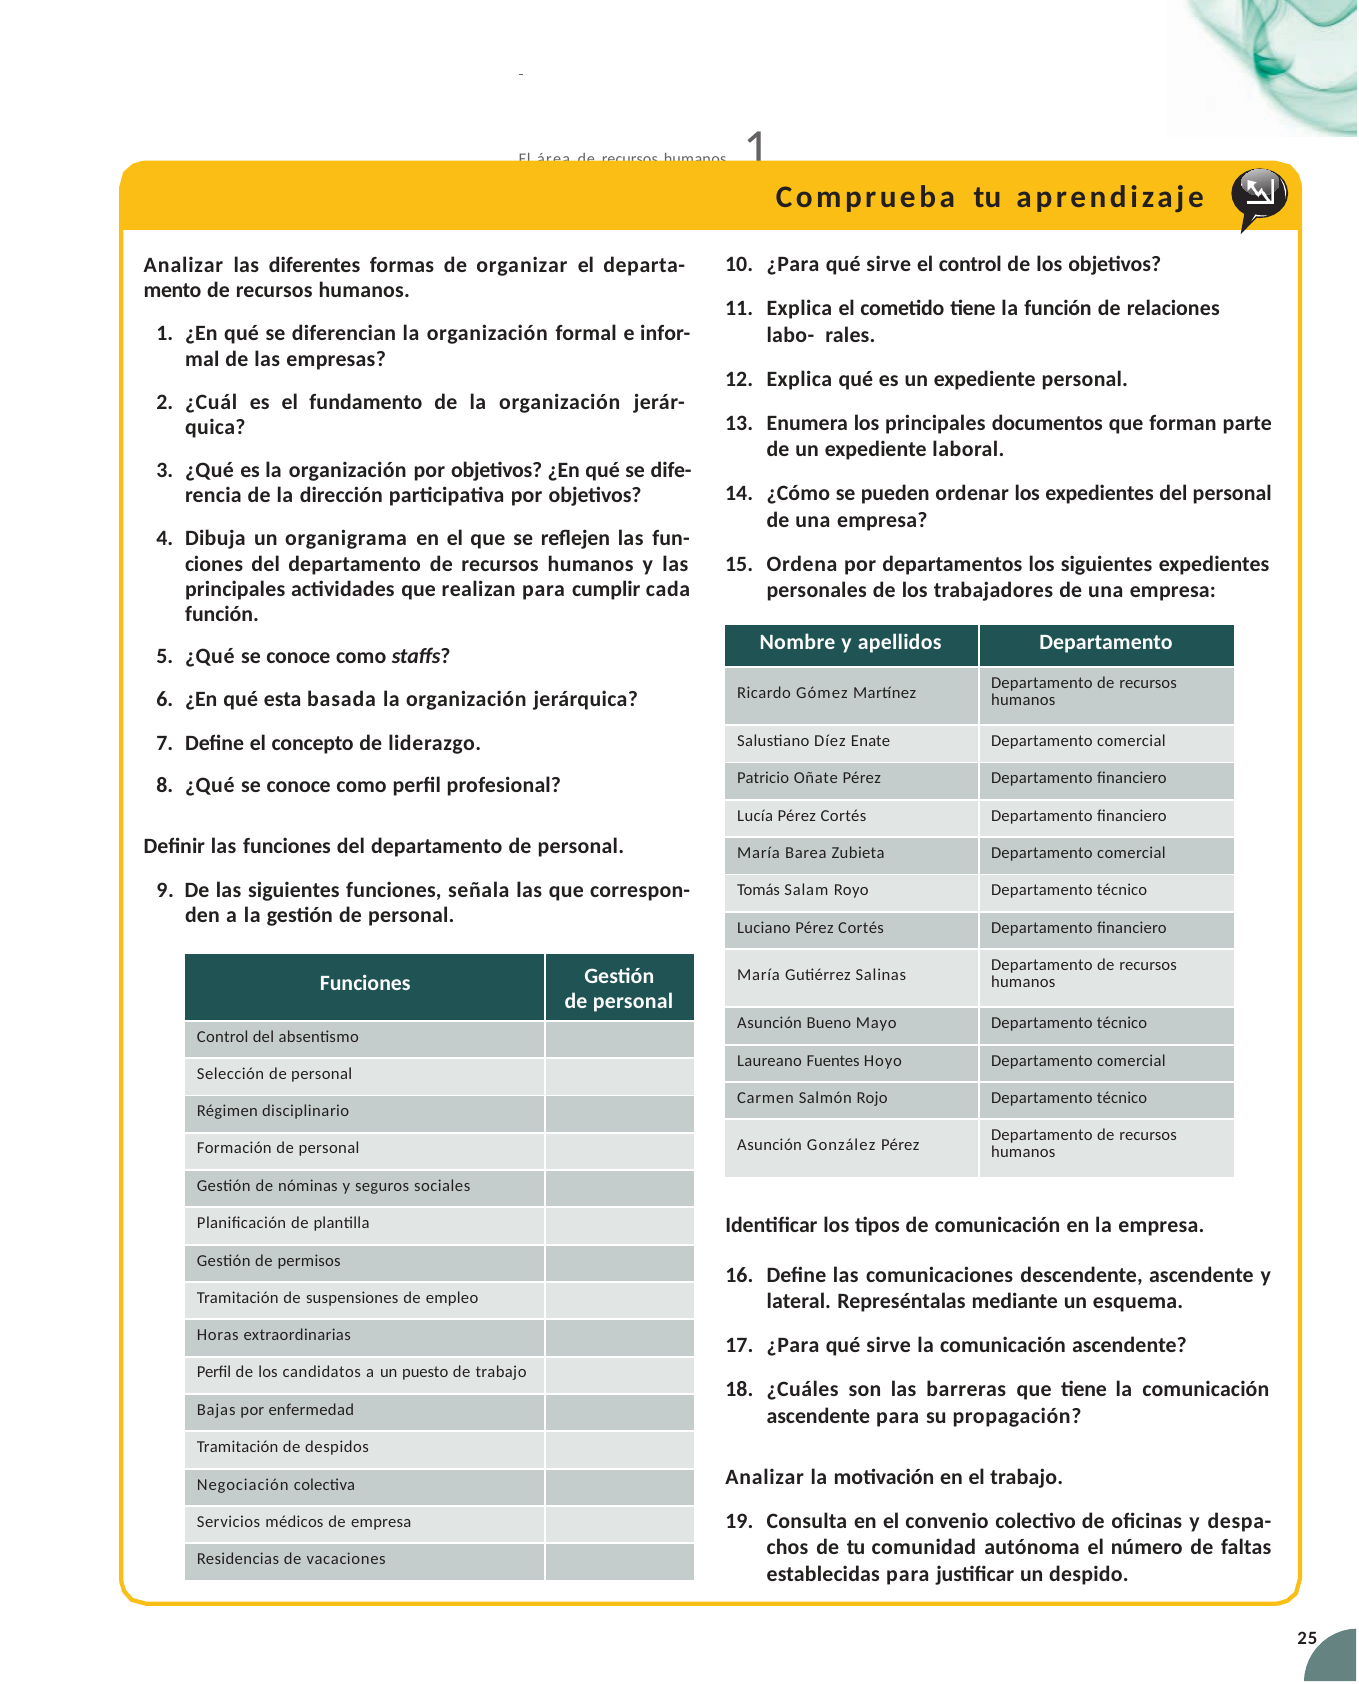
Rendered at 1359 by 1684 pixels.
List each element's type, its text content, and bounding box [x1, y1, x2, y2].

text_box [118, 160, 1303, 1607]
picture [1167, 0, 1357, 138]
text_box Identificar los tipos de comunicación en la empresa. Define las comunicaciones descendente, ascendente y lateral. Represéntalas mediante un esquema. ¿Para qué sirve la comunicación ascendente? ¿Cuáles son las barreras que tiene la comunicación ascendente para su propagación? Analizar la motivación en el trabajo. Consulta en el convenio colectivo de oficinas y despa- chos de tu comunidad autónoma el número de faltas establecidas para justificar un despido. 25 [723, 1208, 1319, 1649]
title El área de recursos humanos 1 [112, 43, 1247, 327]
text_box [1231, 168, 1289, 235]
text_box [1303, 1628, 1357, 1682]
